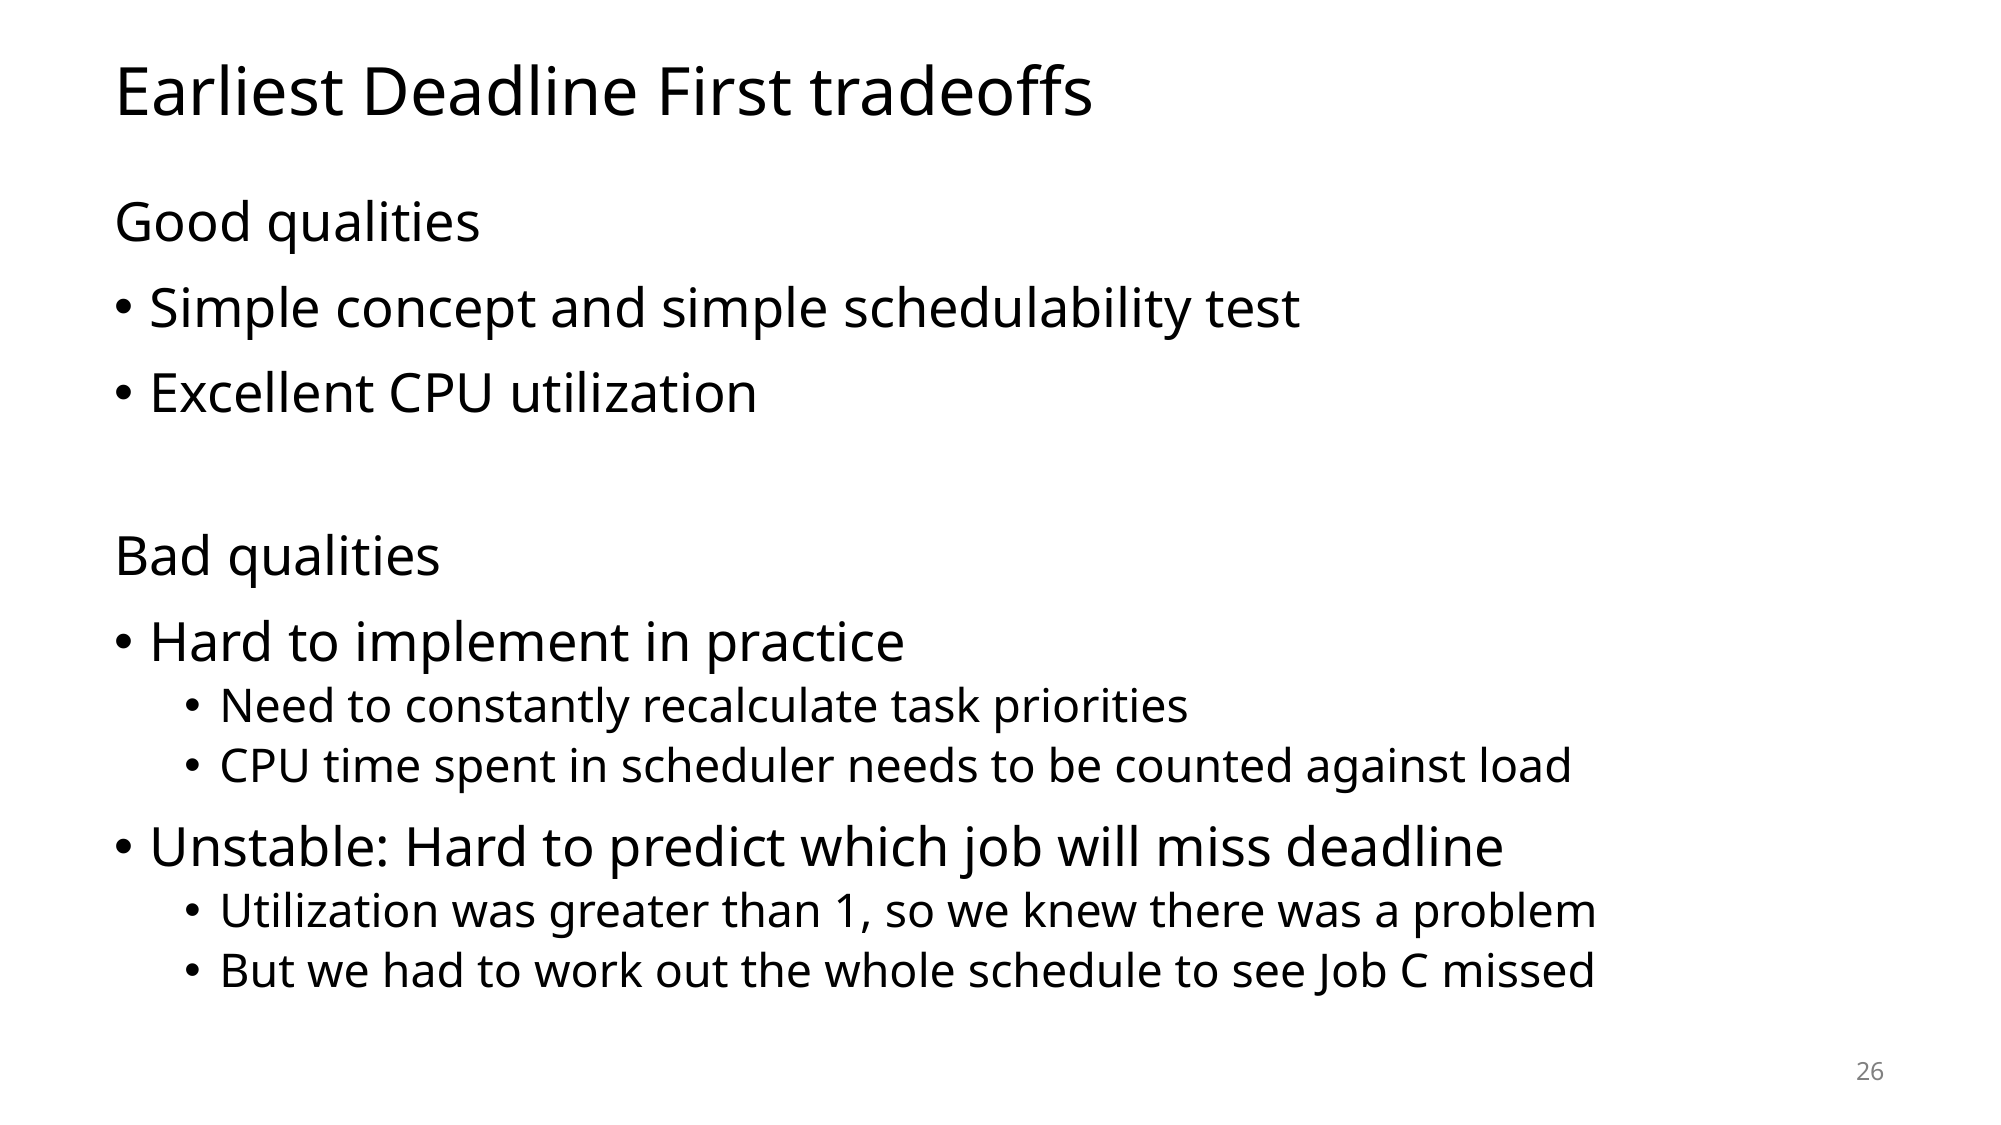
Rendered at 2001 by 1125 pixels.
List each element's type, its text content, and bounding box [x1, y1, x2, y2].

title Earliest Deadline First tradeoffs [99, 37, 1900, 150]
slide_number 26 [1749, 1042, 1900, 1103]
list Good qualities Simple concept and simple schedulability test Excellent CPU utilization Bad qualities Hard to implement in practice Need to constantly recalculate task priorities CPU time spent in scheduler needs to be counted against load Unstable: Hard to predict which job will miss deadline Utilization was greater than 1, so we knew there was a problem But we had to work out the whole schedule to see Job C missed [99, 187, 1900, 1013]
